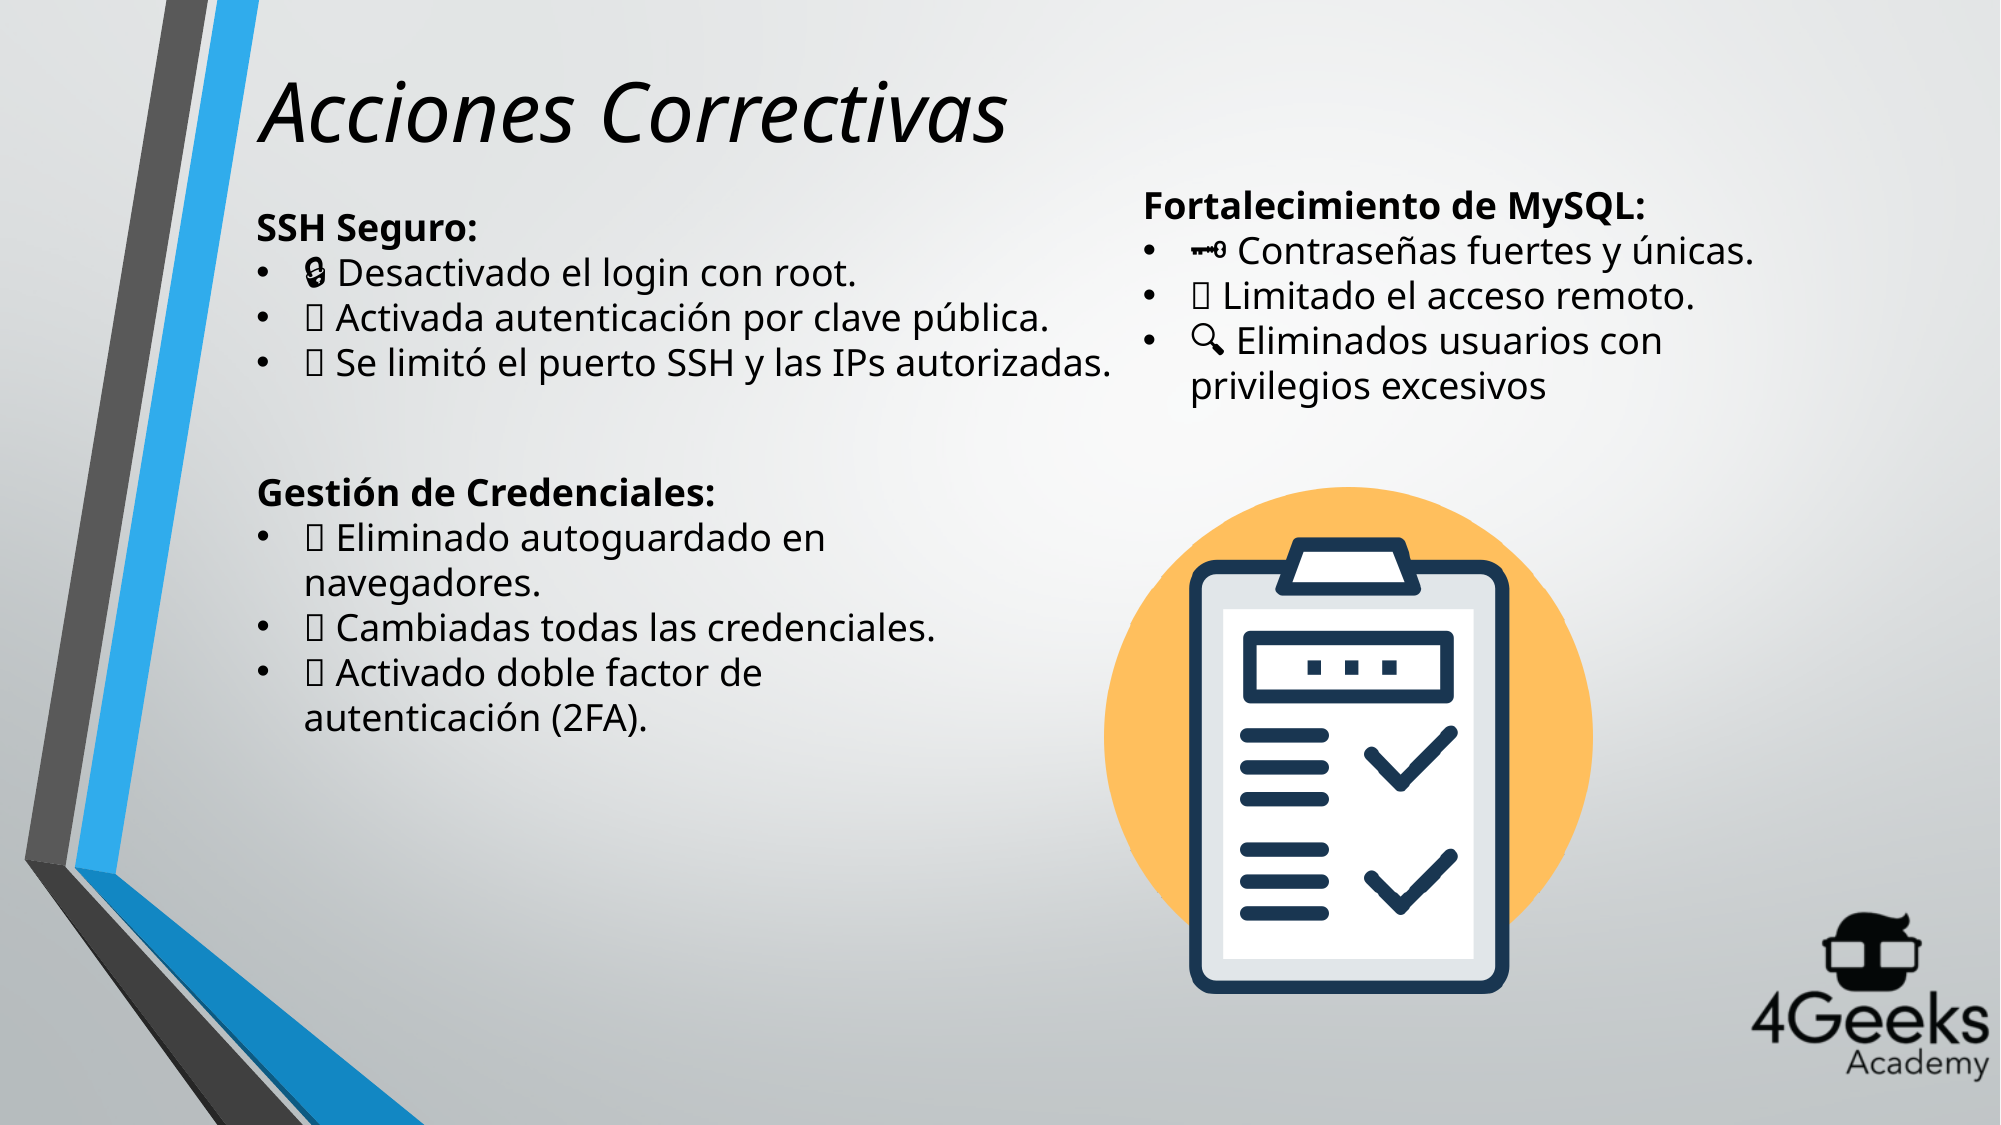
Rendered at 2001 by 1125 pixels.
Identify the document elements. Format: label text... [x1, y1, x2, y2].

text_box Gestión de Credenciales: 🔐 Eliminado autoguardado en navegadores. 🔄 Cambiadas todas las credenciales. ✅ Activado doble factor de autenticación (2FA). [241, 461, 957, 791]
text_box SSH Seguro: 🔒 Desactivado el login con root. 🔑 Activada autenticación por clave pública. 📌 Se limitó el puerto SSH y las IPs autorizadas. [241, 196, 1127, 437]
picture [1738, 862, 2000, 1125]
picture [1099, 487, 1596, 994]
text_box Fortalecimiento de MySQL: 🗝️ Contraseñas fuertes y únicas. 🔐 Limitado el acceso remoto. 🔍 Eliminados usuarios con privilegios excesivos [1127, 174, 1869, 460]
title Acciones Correctivas [0, 0, 1458, 253]
